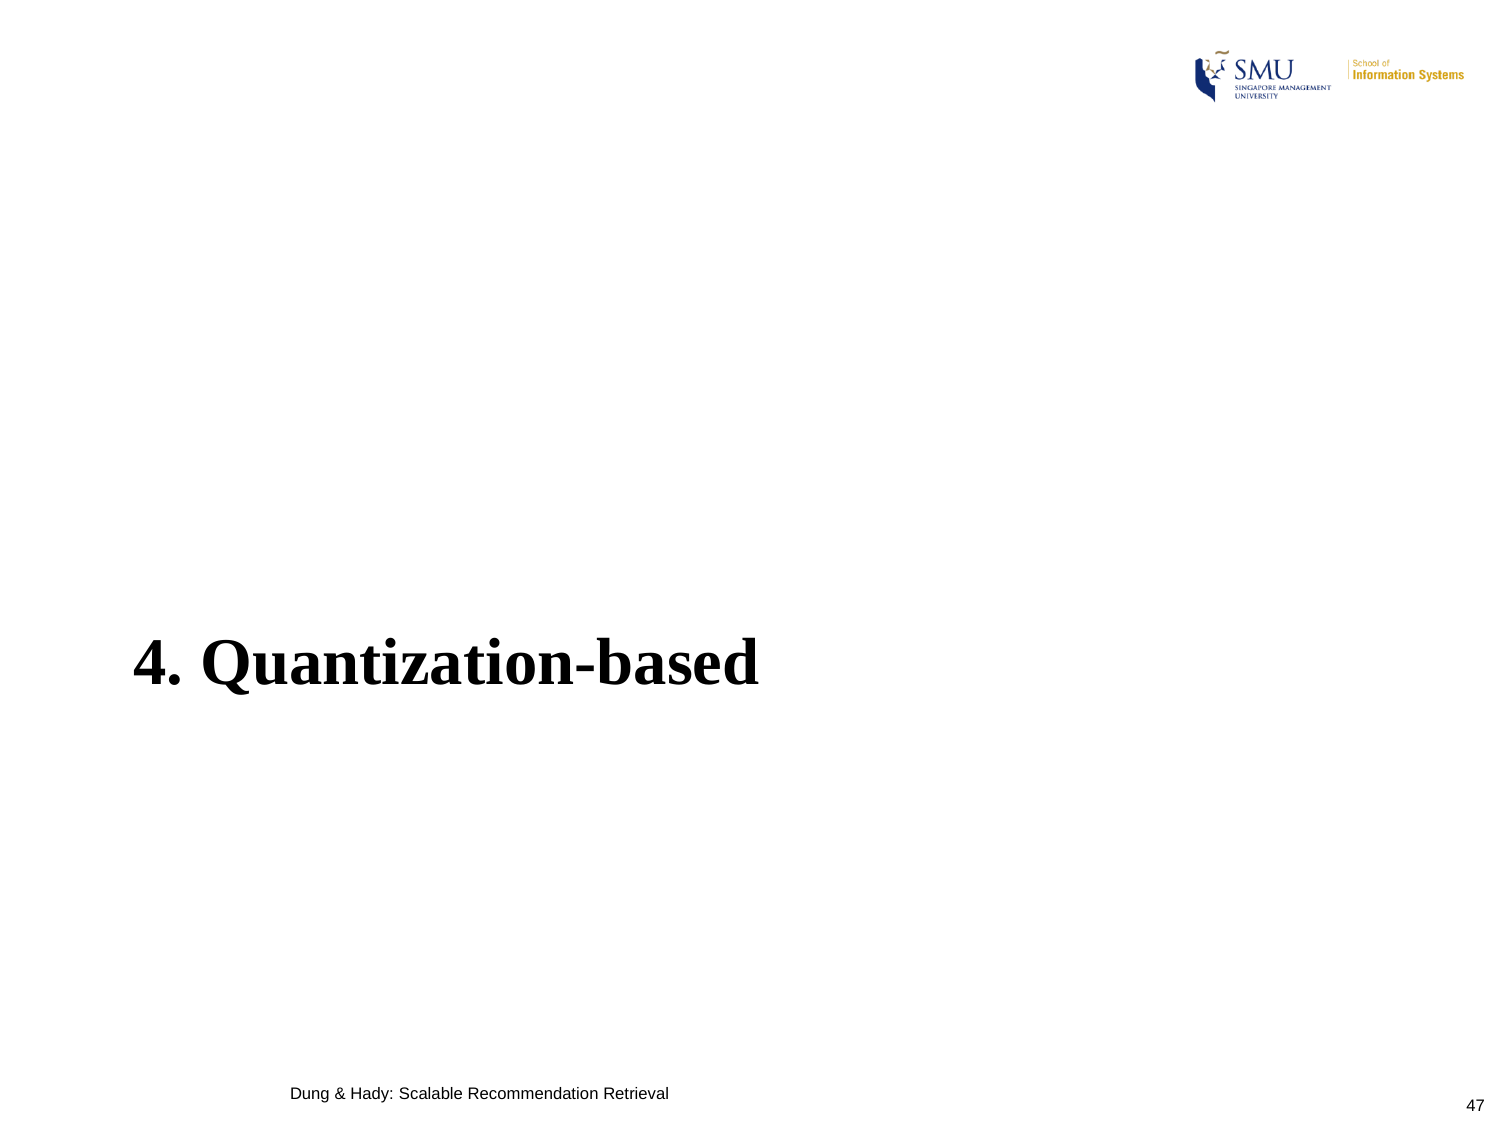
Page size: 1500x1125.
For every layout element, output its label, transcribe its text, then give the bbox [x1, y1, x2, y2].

picture [1175, 29, 1484, 122]
footer Dung & Hady: Scalable Recommendation Retrieval [275, 1074, 1138, 1125]
list 4. Quantization-based [118, 610, 1394, 707]
slide_number 47 [1287, 1087, 1500, 1125]
